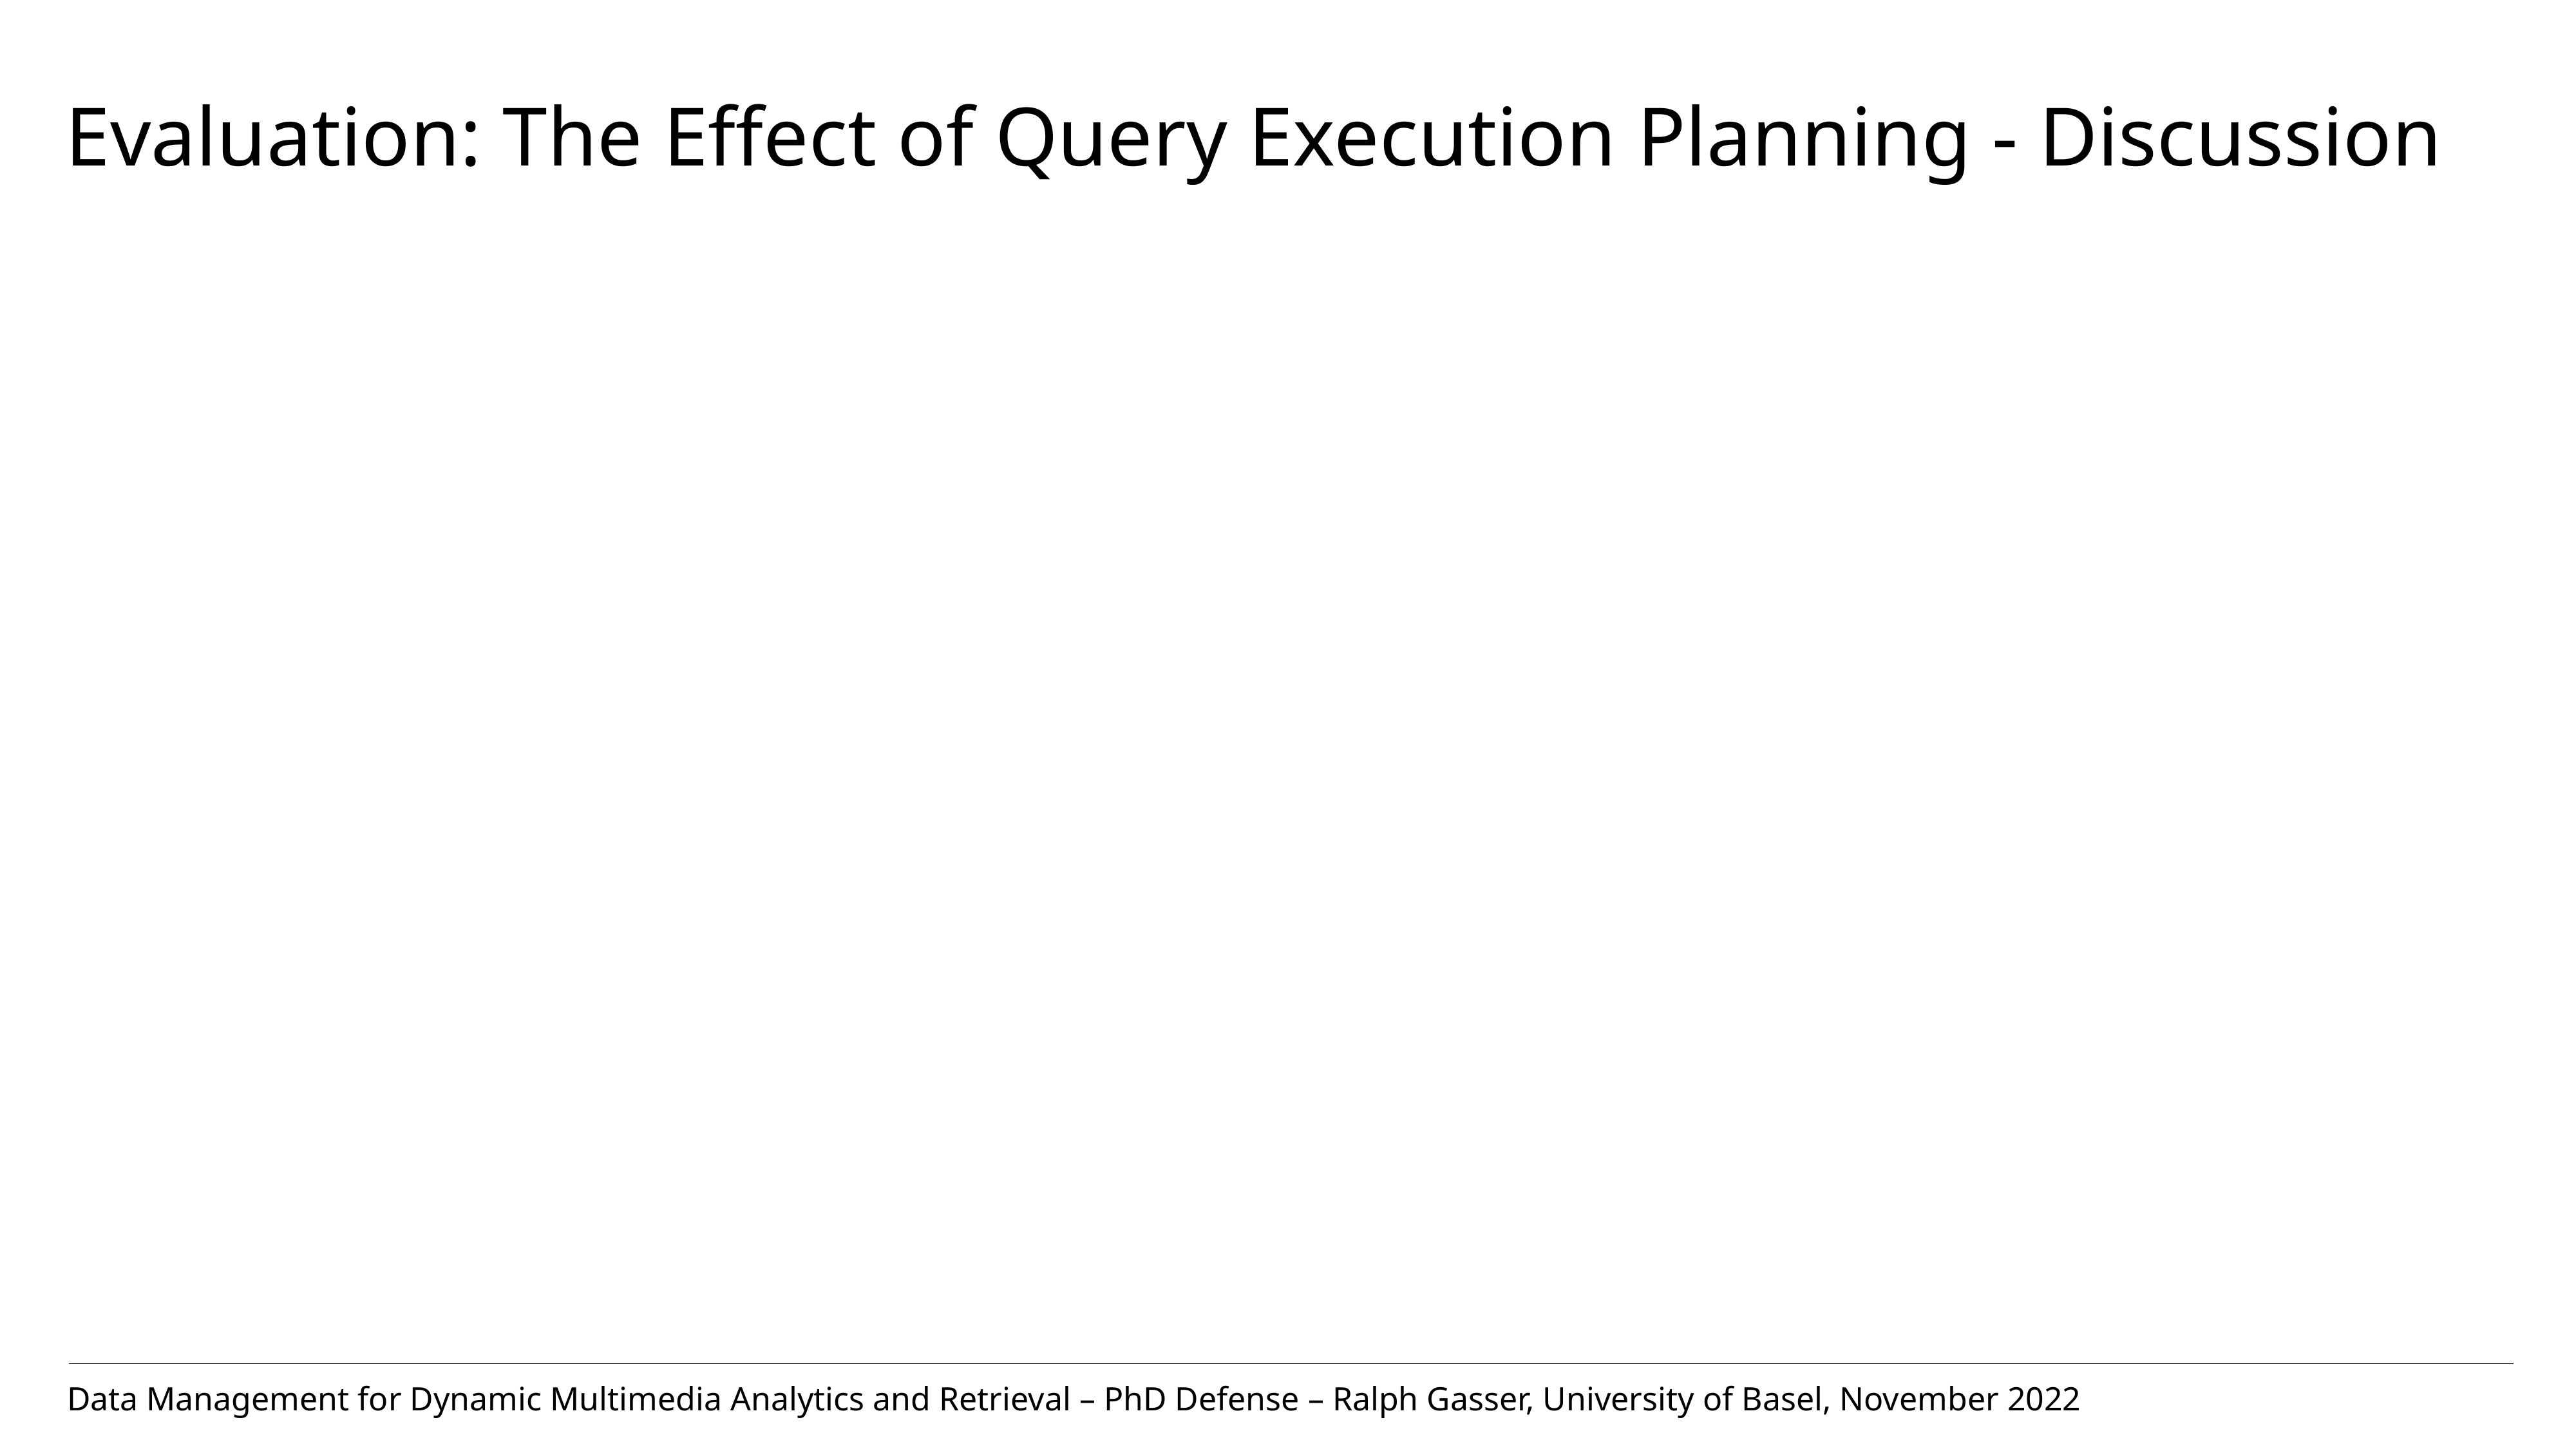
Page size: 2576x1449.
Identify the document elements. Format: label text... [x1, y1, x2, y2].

title Evaluation: The Effect of Query Execution Planning - Discussion [65, 85, 2511, 322]
